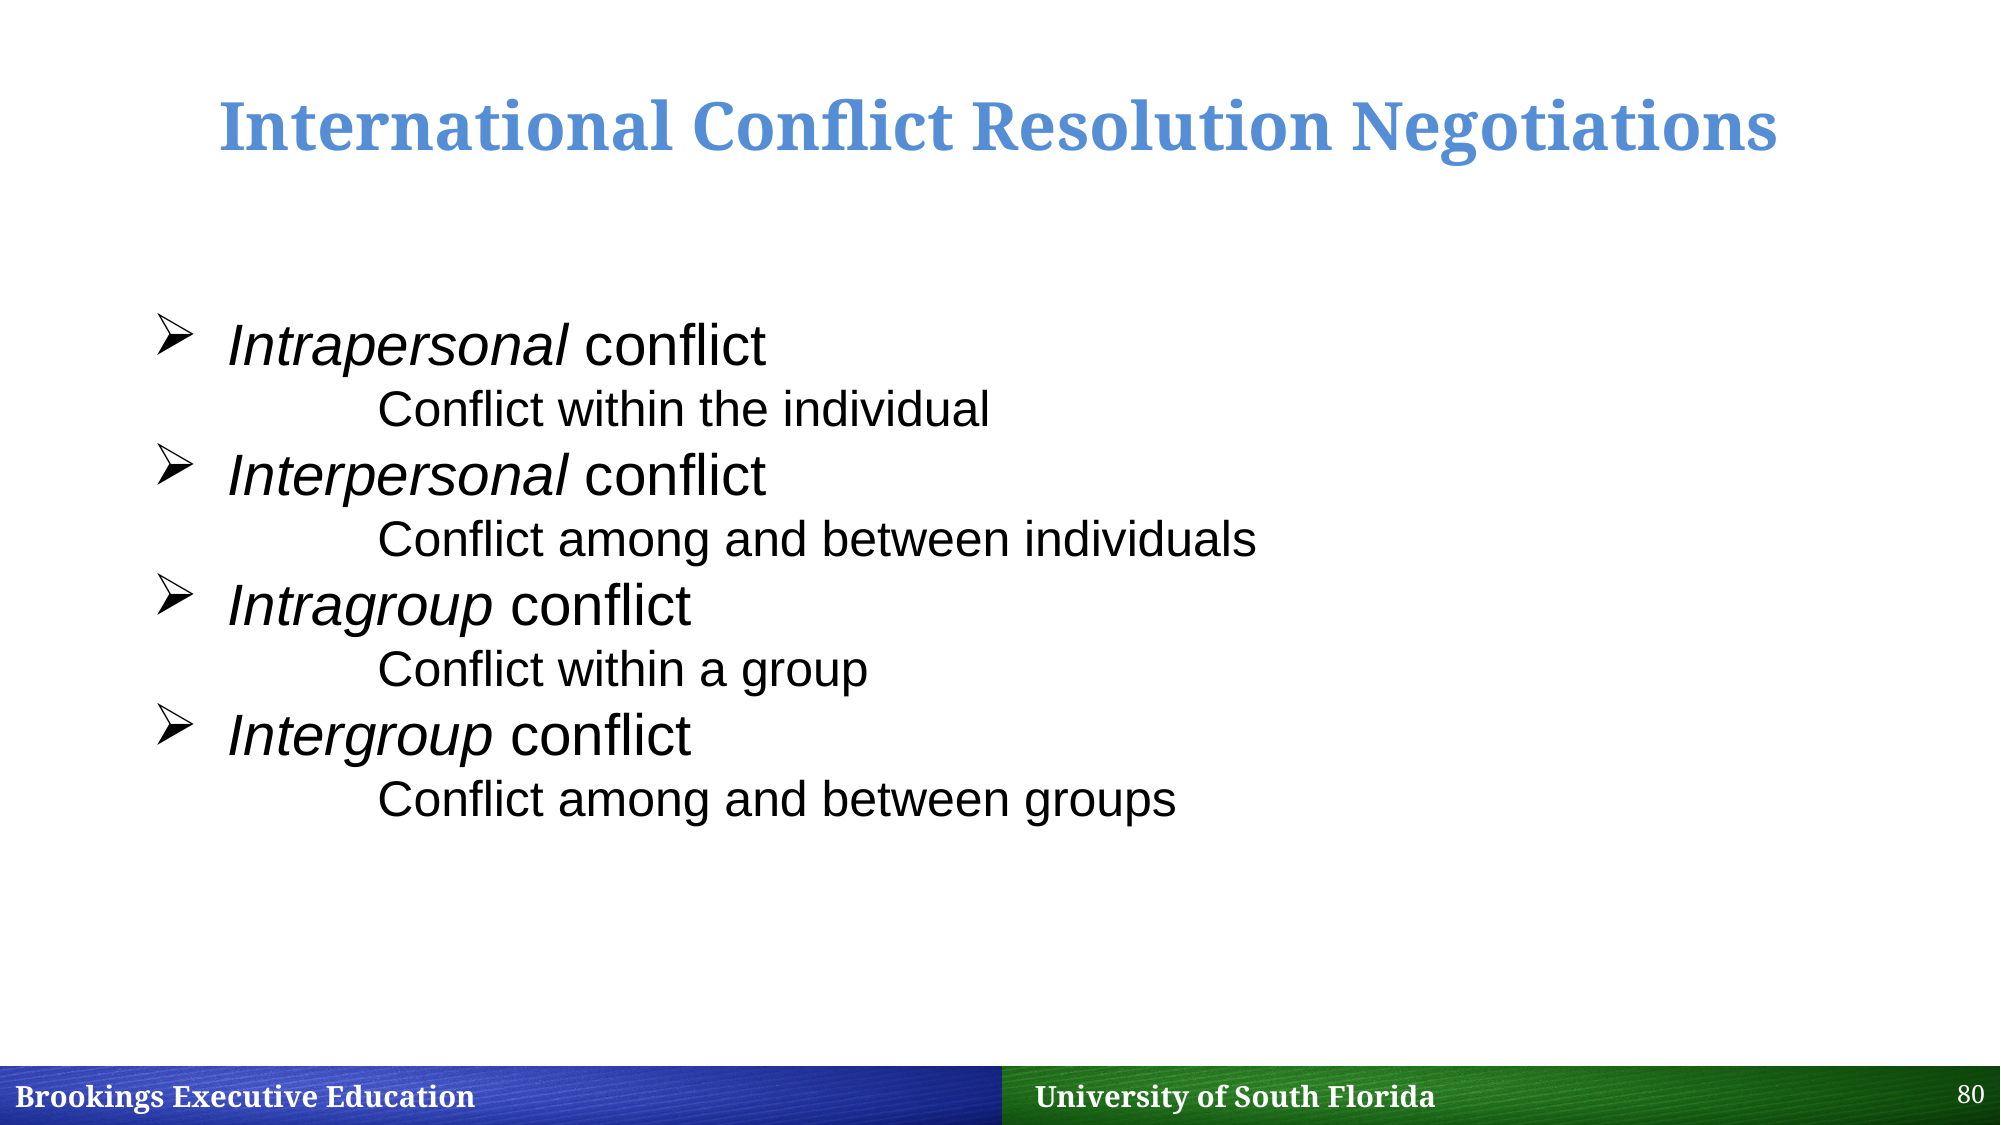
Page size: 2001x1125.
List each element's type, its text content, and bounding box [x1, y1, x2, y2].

slide_number 80 [1932, 1066, 2000, 1125]
title International Conflict Resolution Negotiations [137, 59, 1863, 278]
footer Brookings Executive Education University of South Florida [0, 1066, 1932, 1125]
list Intrapersonal conflict Conflict within the individual Interpersonal conflict Conflict among and between individuals Intragroup conflict Conflict within a group Intergroup conflict Conflict among and between groups [137, 299, 1863, 1014]
